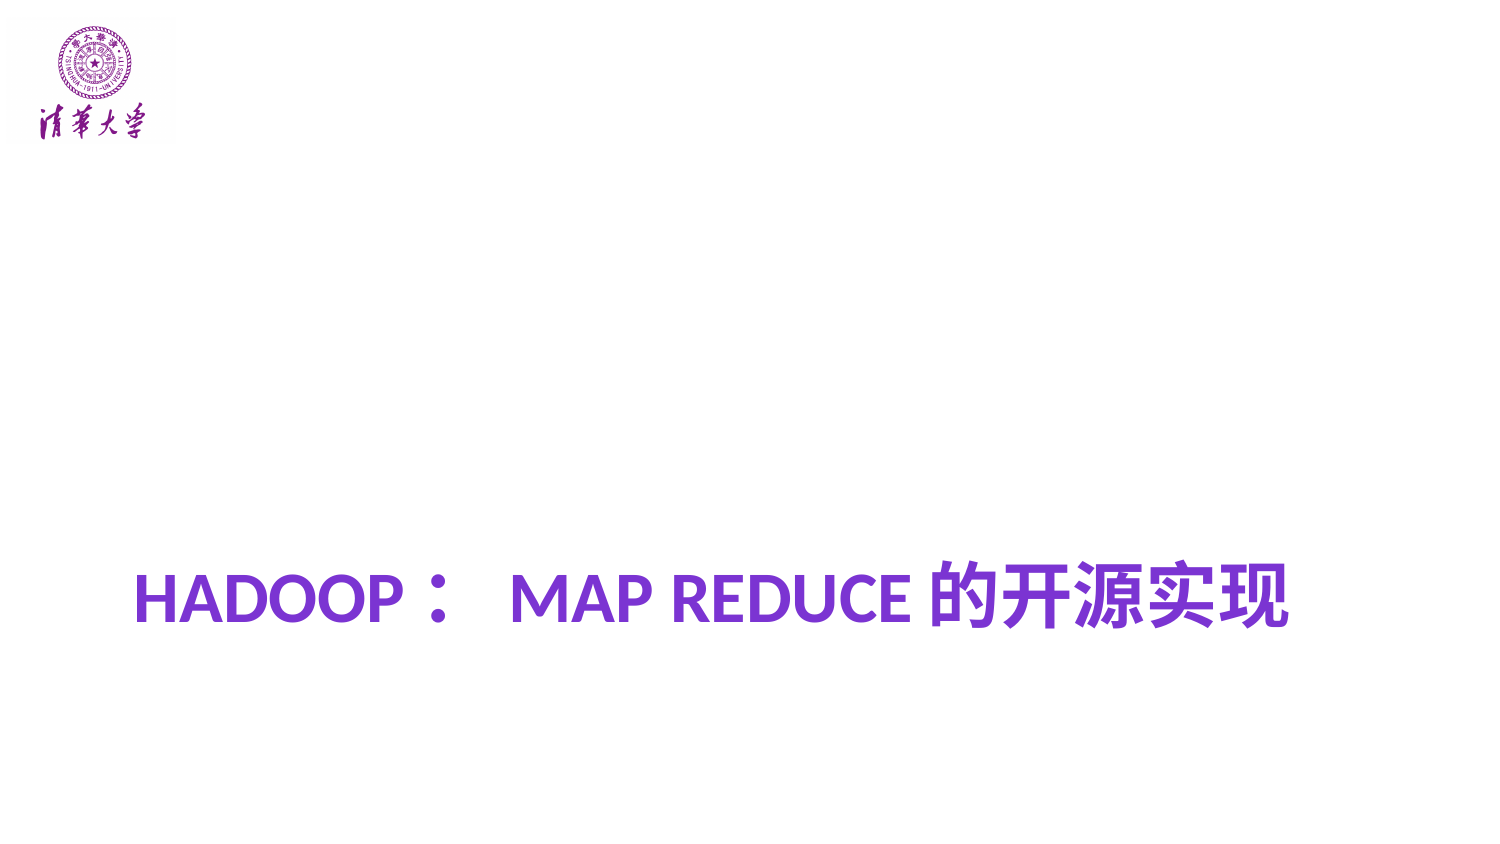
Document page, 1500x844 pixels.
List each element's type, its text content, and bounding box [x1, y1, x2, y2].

title Hadoop：map reduce的开源实现 [118, 542, 1394, 710]
picture [6, 17, 176, 144]
